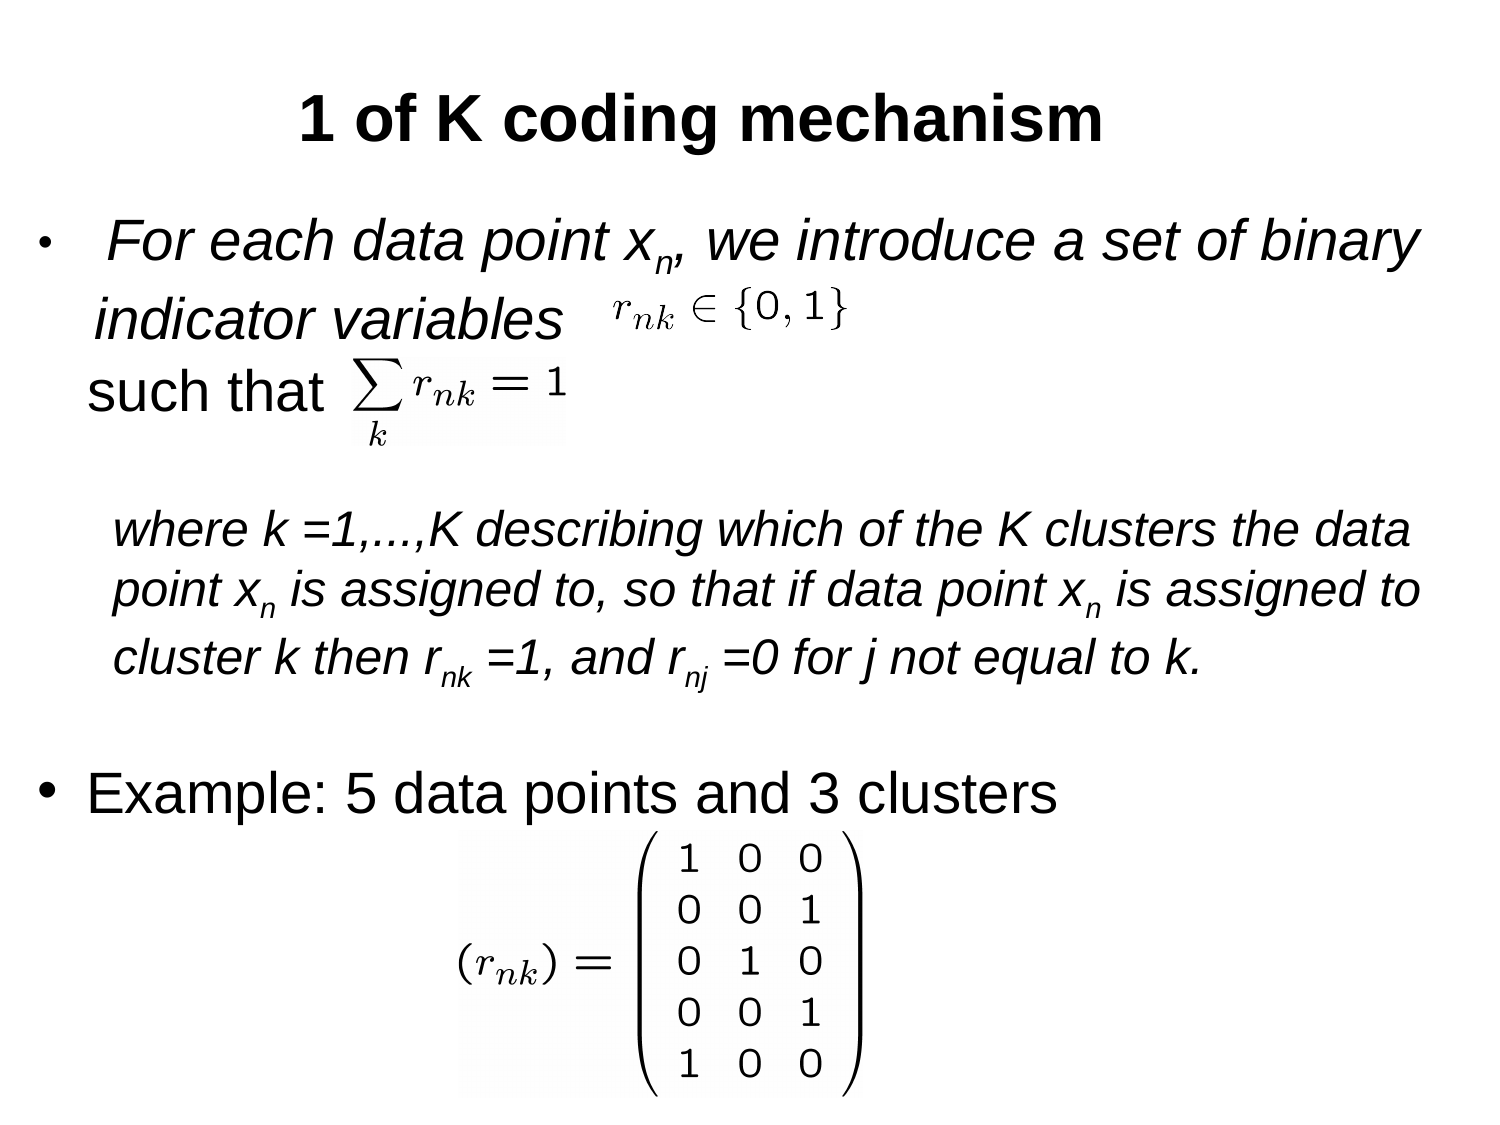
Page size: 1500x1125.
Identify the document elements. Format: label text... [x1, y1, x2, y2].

text_box [351, 357, 566, 446]
text_box For each data point xn, we introduce a set of binary indicator variables such that where k =1,...,K describing which of the K clusters the data point xn is assigned to, so that if data point xn is assigned to cluster k then rnk =1, and rnj =0 for j not equal to k. Example: 5 data points and 3 clusters [36, 199, 1424, 825]
text_box [458, 830, 863, 1098]
text_box [613, 287, 847, 330]
title 1 of K coding mechanism [297, 73, 1163, 199]
